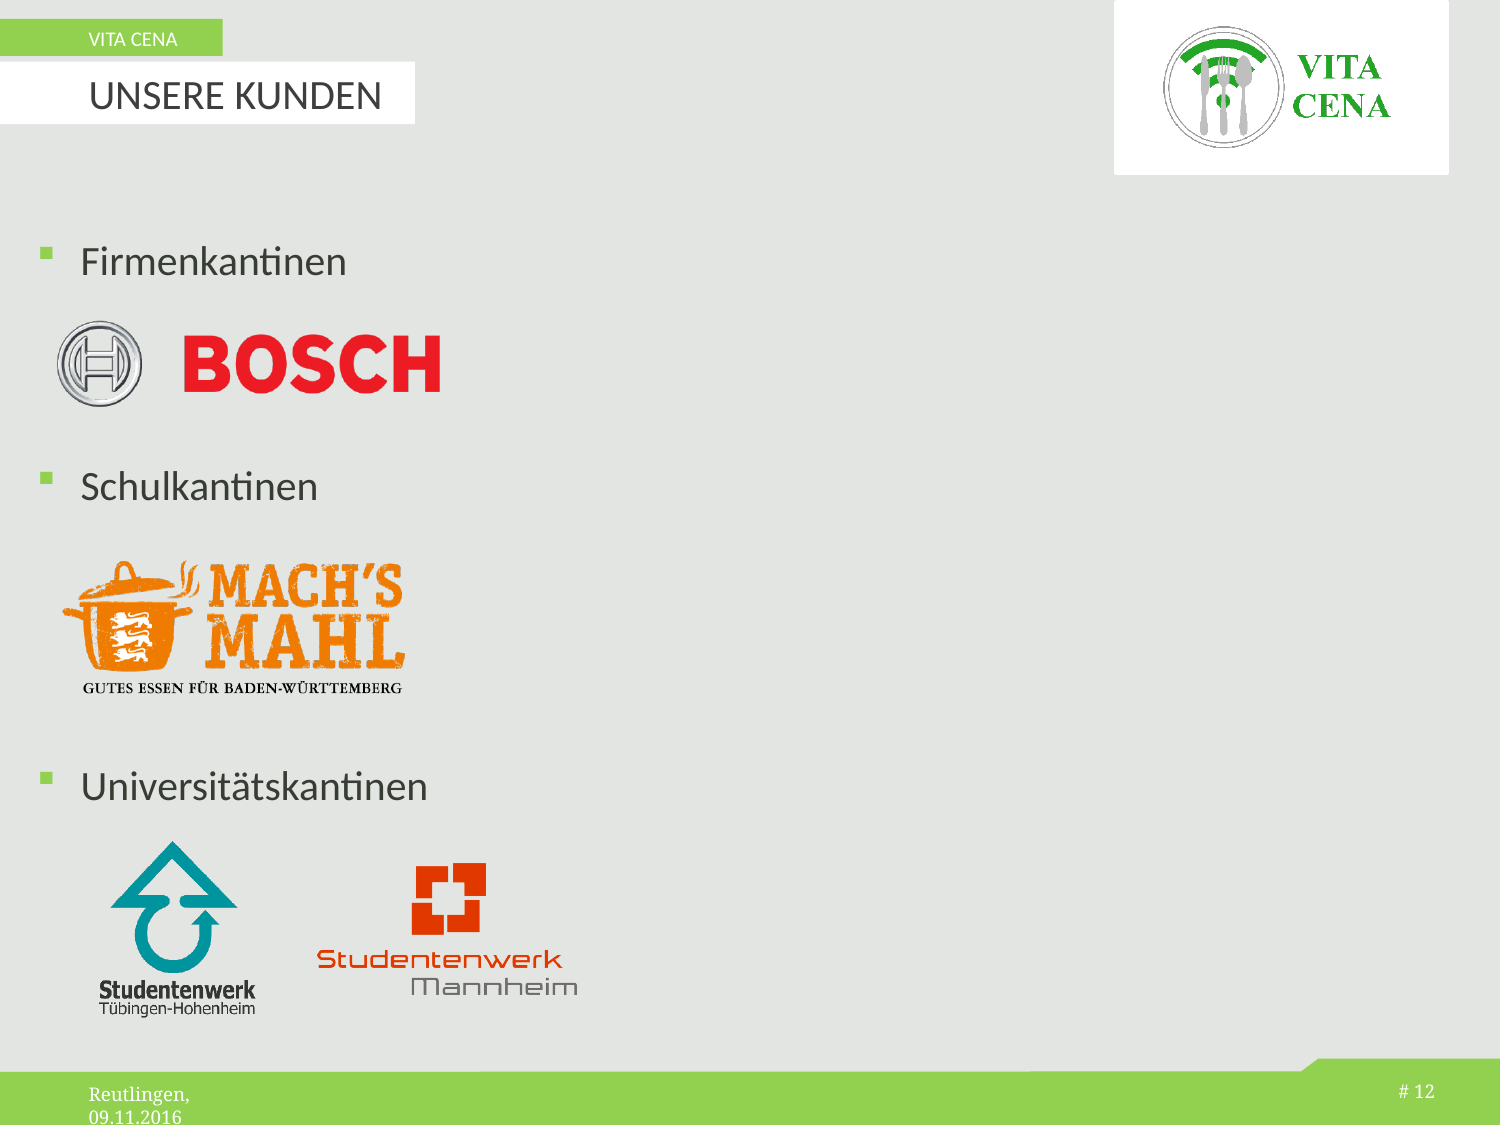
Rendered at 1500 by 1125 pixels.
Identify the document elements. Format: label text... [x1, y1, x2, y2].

slide_number # 12 [1375, 1079, 1436, 1102]
picture [53, 318, 443, 411]
picture [317, 863, 577, 996]
picture [1163, 3, 1429, 149]
list Firmenkantinen Schulkantinen Universitätskantinen [36, 233, 1391, 1037]
picture [61, 558, 406, 695]
picture [94, 836, 261, 1023]
footer VITA CENA [0, 18, 223, 56]
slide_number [88, 1083, 285, 1106]
text_box [1114, 0, 1449, 175]
title UNSERE KUNDEN [0, 61, 415, 125]
